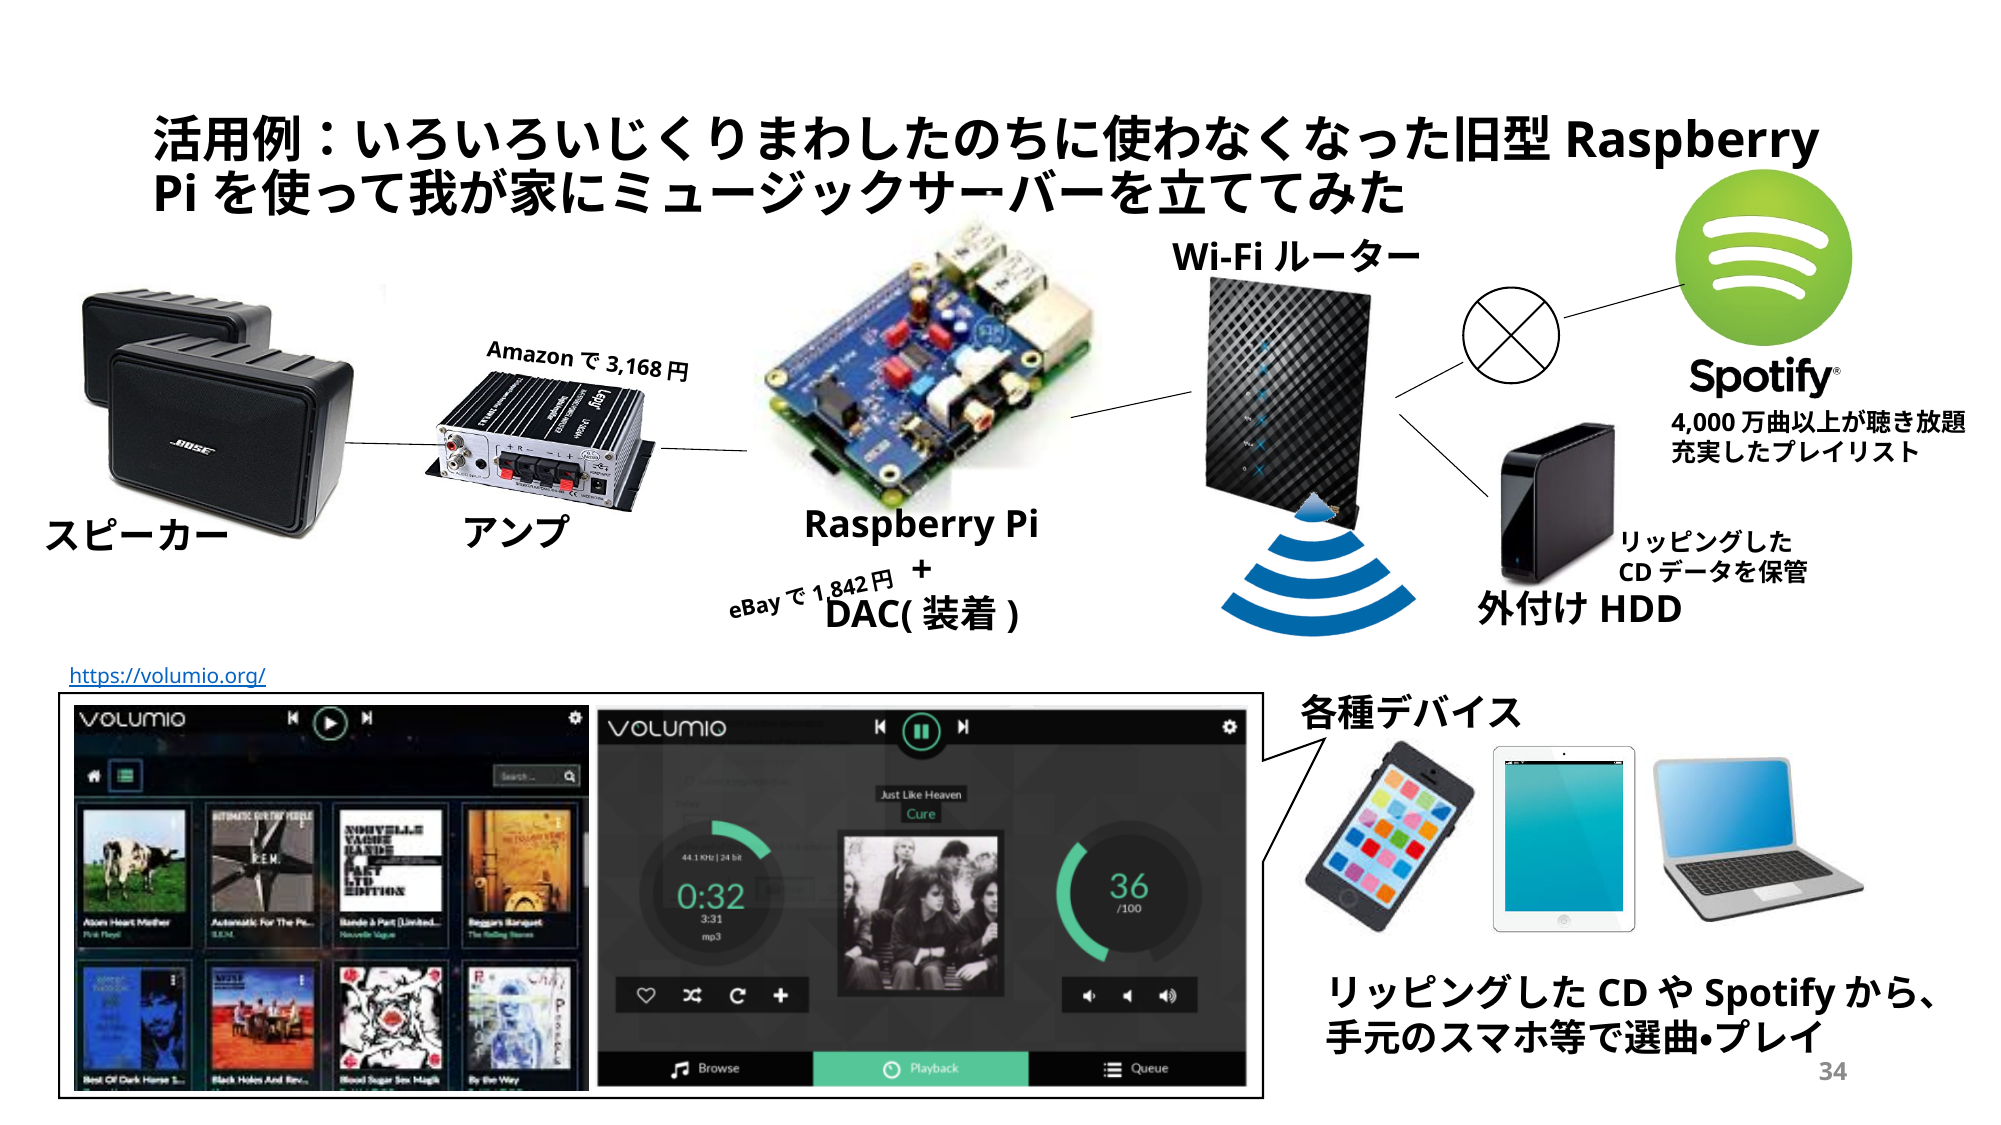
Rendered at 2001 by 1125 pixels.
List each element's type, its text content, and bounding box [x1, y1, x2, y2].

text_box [1395, 362, 1464, 398]
text_box 外付けHDD [1462, 594, 1699, 638]
picture [1159, 274, 1418, 640]
picture [595, 705, 1249, 1087]
text_box [58, 692, 1298, 1100]
text_box Wi-Fiルーター [1157, 225, 1439, 286]
text_box リッピングしたCDやSpotifyから、手元のスマホ等で選曲・プレイ [1311, 961, 1961, 1066]
title 活用例：いろいろいじくりまわしたのちに使わなくなった旧型Raspberry Piを使って我が家にミュージックサーバーを立ててみた [137, 59, 1863, 278]
text_box 各種デバイス [1285, 681, 1540, 742]
text_box スピーカー [28, 504, 247, 565]
slide_number 34 [1412, 1066, 1863, 1103]
text_box [1462, 286, 1561, 385]
text_box リッピングした CDデータを保管 [1670, 519, 1824, 594]
picture [1453, 406, 1670, 608]
picture [753, 191, 1102, 540]
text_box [1070, 391, 1192, 418]
text_box 4,000万曲以上が聴き放題 充実したプレイリスト [1656, 399, 1982, 474]
text_box Raspberry Pi + DAC(装着) [789, 540, 1055, 643]
picture [421, 319, 662, 560]
text_box Amazonで3,168円 [662, 348, 707, 395]
text_box eBayで1,842円 [710, 554, 912, 634]
picture [42, 284, 386, 542]
text_box https://volumio.org/ [54, 655, 281, 699]
picture [1490, 744, 1905, 935]
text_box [1563, 284, 1685, 318]
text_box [1399, 414, 1488, 497]
picture [1298, 738, 1481, 936]
picture [1646, 167, 1882, 401]
picture [74, 705, 589, 1091]
